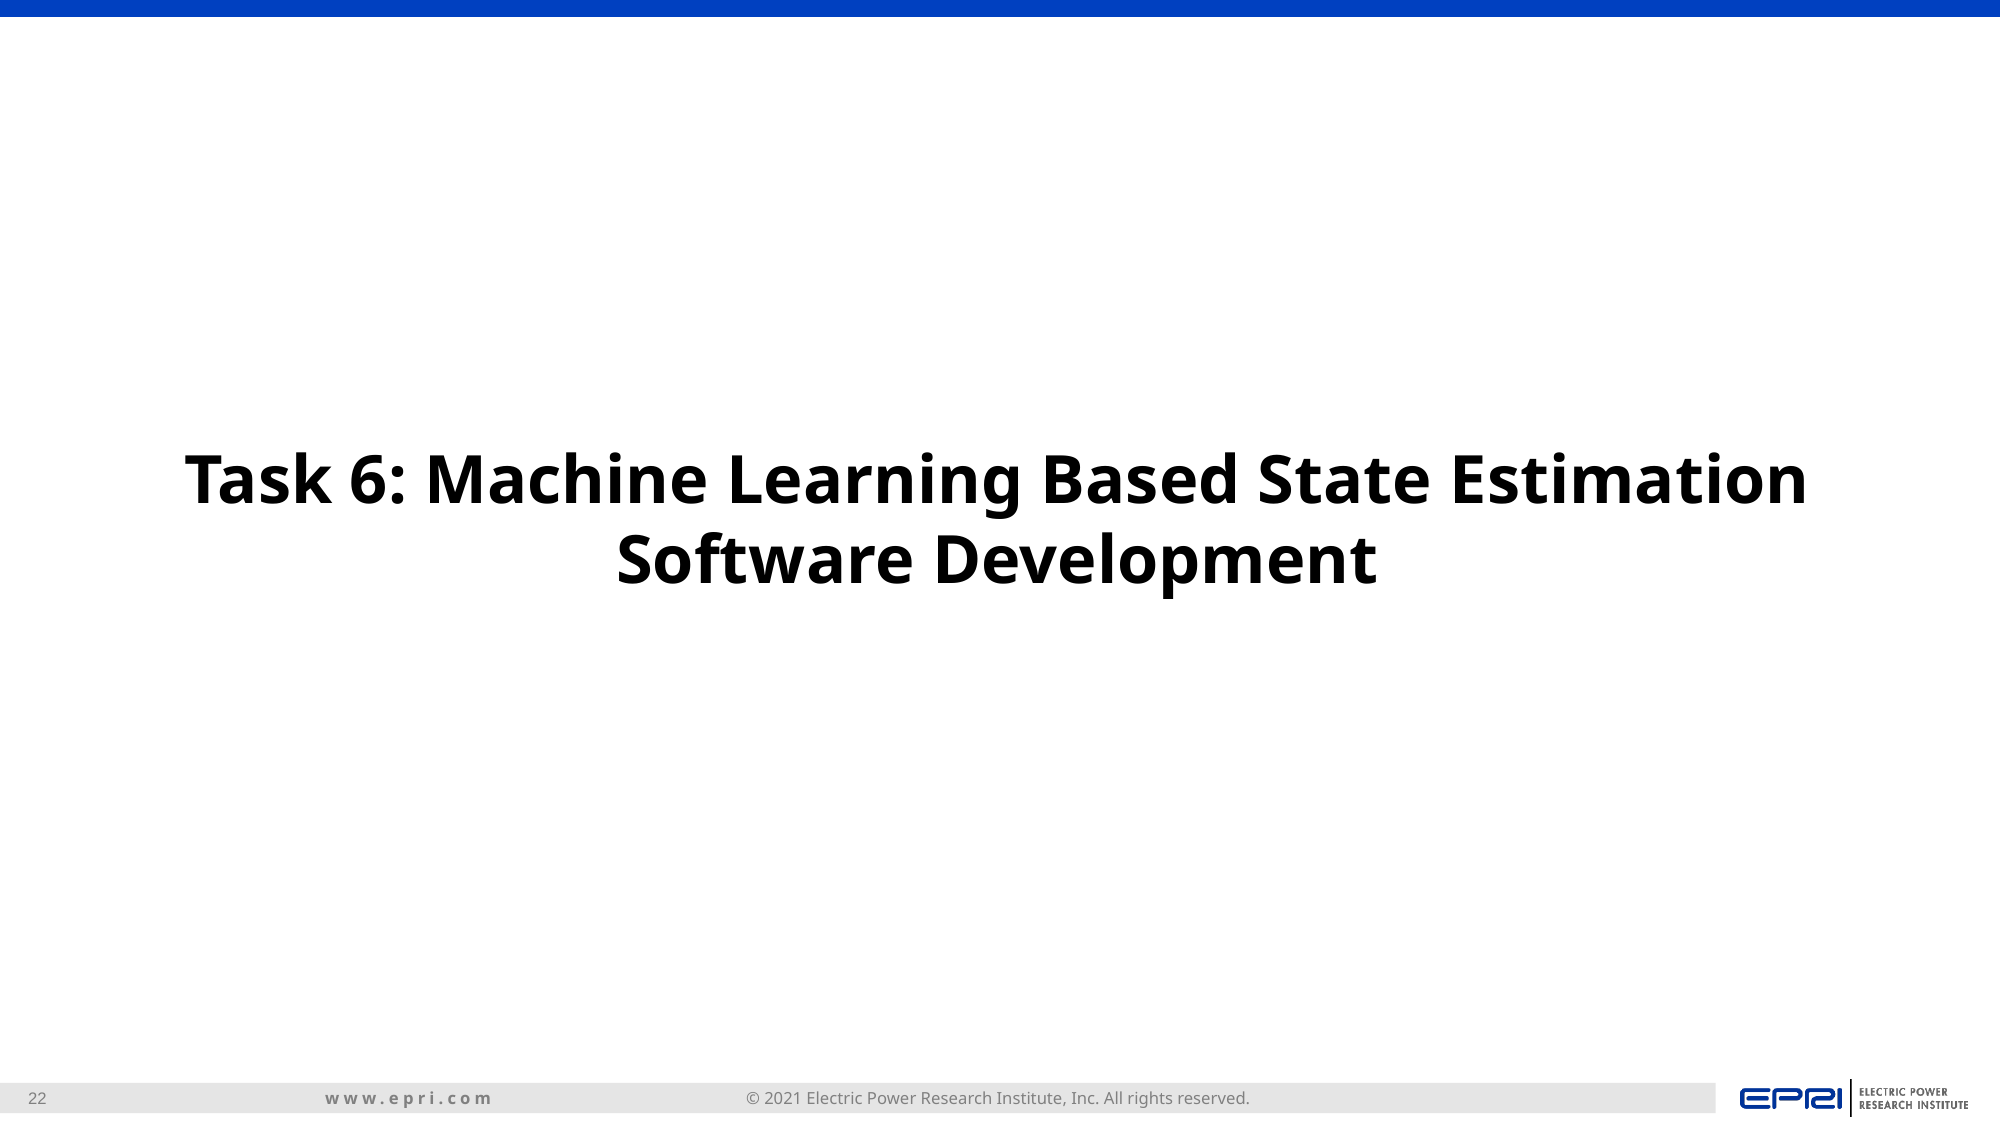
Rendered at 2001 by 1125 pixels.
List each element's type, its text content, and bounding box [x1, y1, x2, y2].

title Task 6: Machine Learning Based State Estimation Software Development [59, 29, 1936, 976]
picture [1740, 1079, 1968, 1117]
